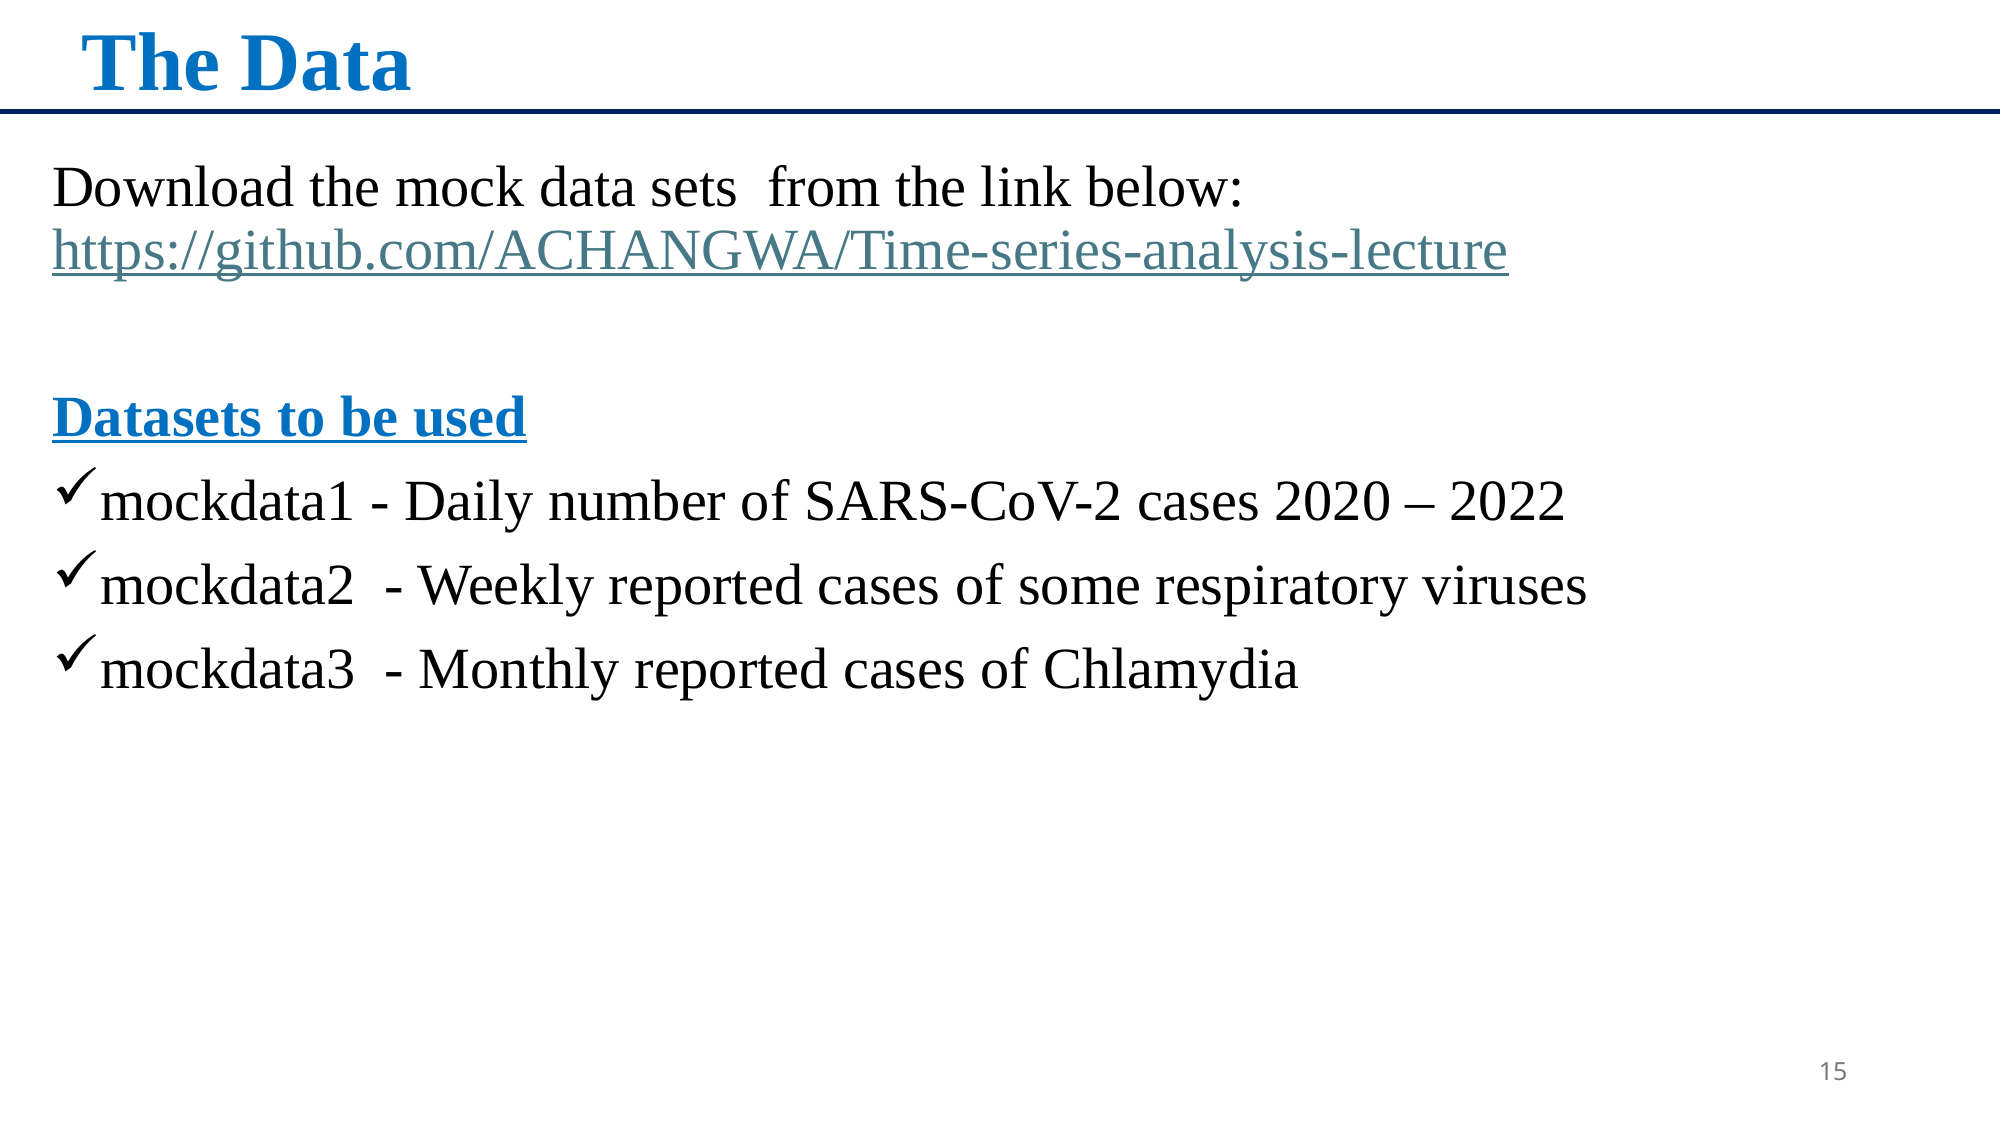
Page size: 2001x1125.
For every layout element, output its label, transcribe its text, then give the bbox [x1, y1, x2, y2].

slide_number 15 [1412, 1042, 1863, 1103]
list Download the mock data sets from the link below: https://github.com/ACHANGWA/Time-series-analysis-lecture Datasets to be used mockdata1 - Daily number of SARS-CoV-2 cases 2020 – 2022 mockdata2 - Weekly reported cases of some respiratory viruses mockdata3 - Monthly reported cases of Chlamydia [37, 148, 1968, 1019]
text_box The Data [66, 0, 1069, 111]
